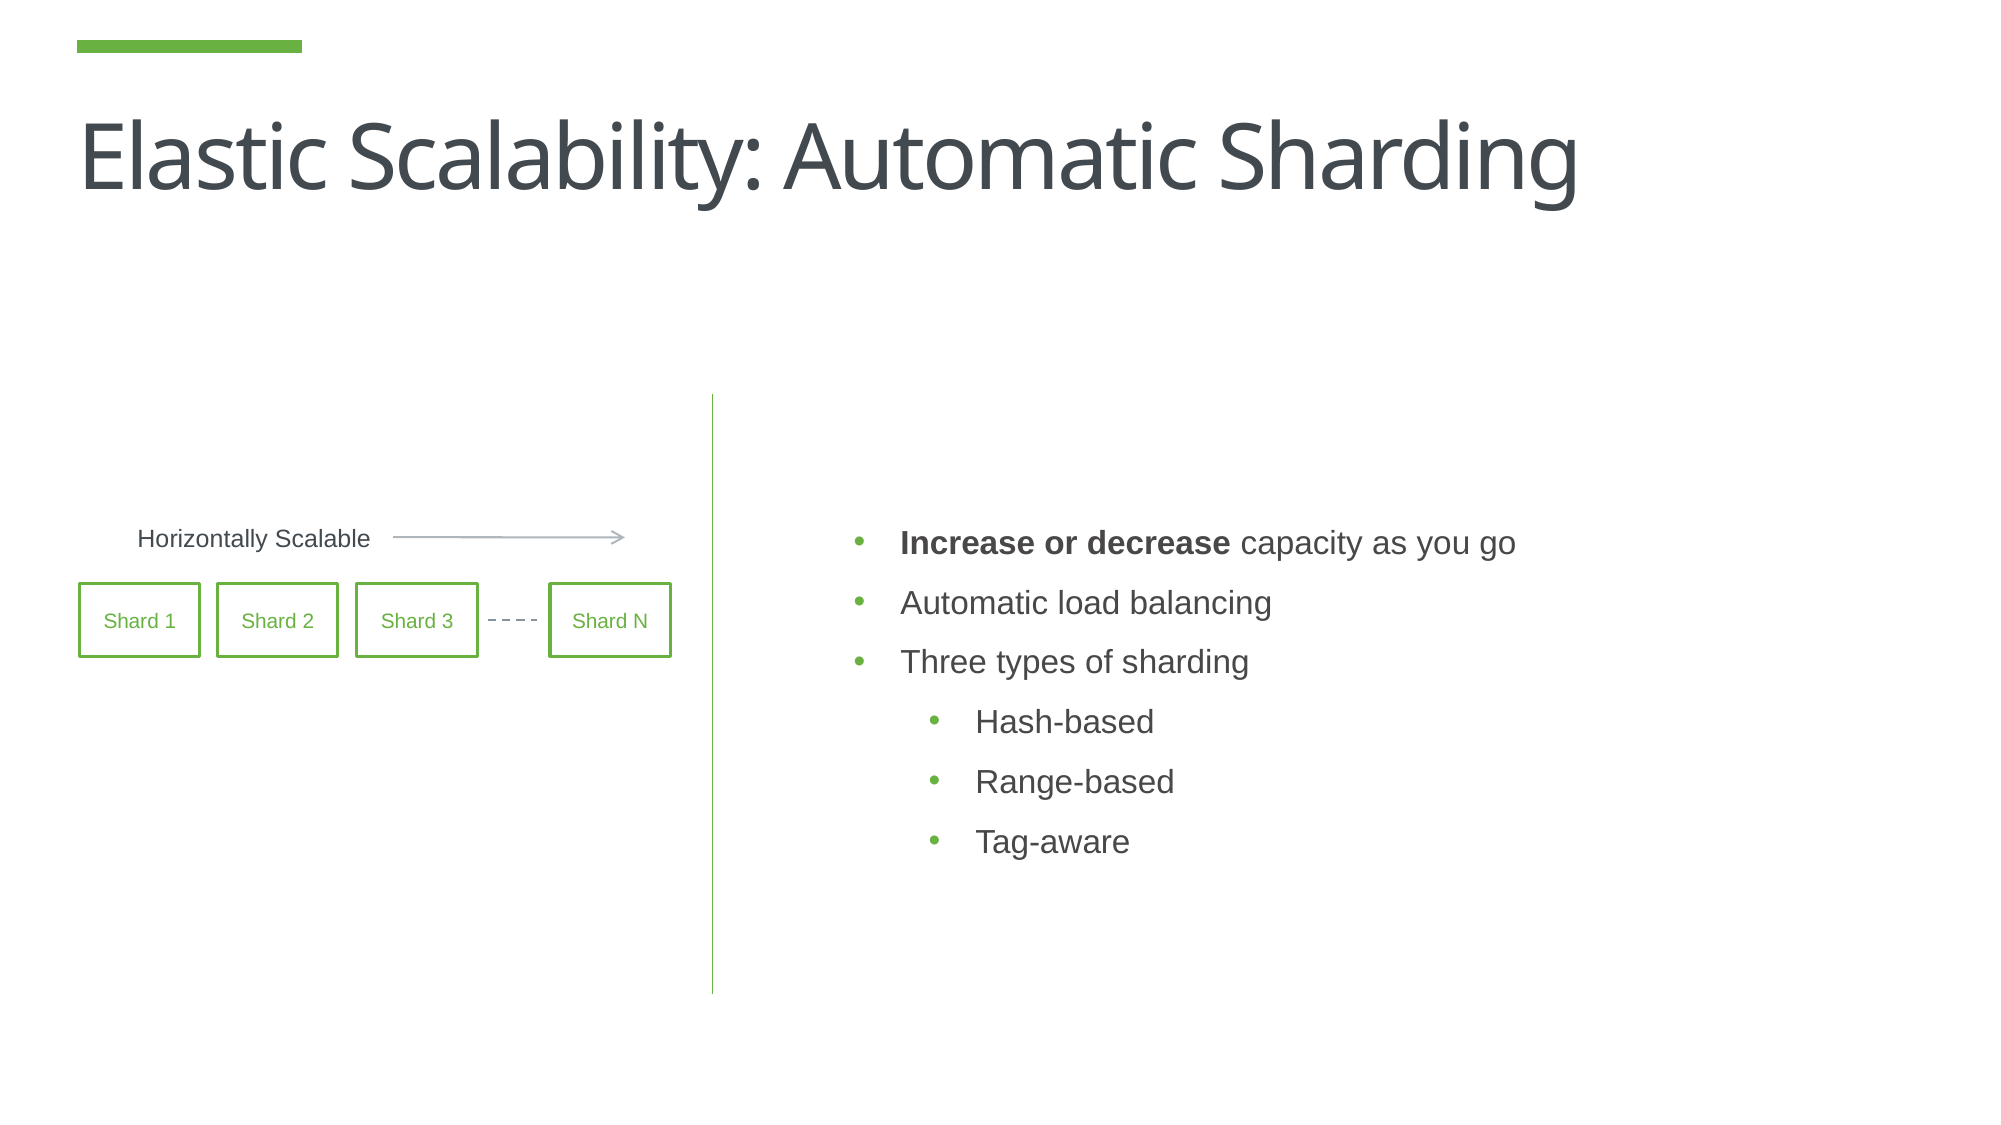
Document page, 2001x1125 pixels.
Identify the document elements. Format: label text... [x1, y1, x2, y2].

text_box Shard 1 [79, 583, 200, 657]
text_box Shard N [549, 583, 671, 657]
text_box Shard 2 [217, 583, 338, 657]
title Elastic Scalability: Automatic Sharding [62, 0, 1988, 218]
text_box Shard 3 [356, 583, 478, 657]
text_box Horizontally Scalable [122, 514, 394, 560]
text_box Increase or decrease capacity as you go Automatic load balancing Three types of sharding Hash-based Range-based Tag-aware [838, 328, 1837, 1033]
